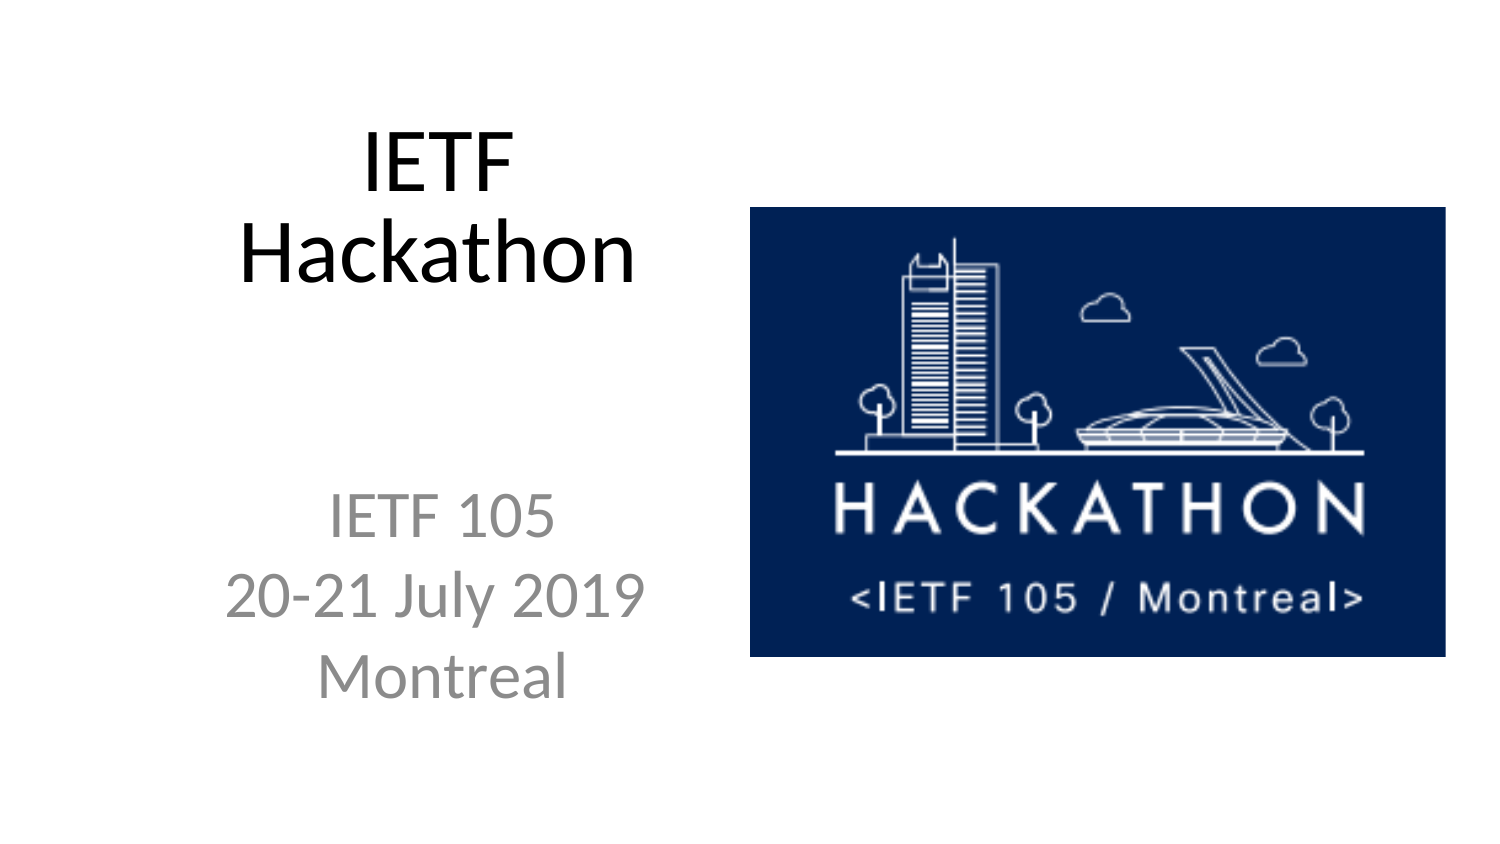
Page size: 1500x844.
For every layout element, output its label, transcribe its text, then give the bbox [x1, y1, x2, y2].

subtitle IETF 105 20-21 July 2019 Montreal [54, 480, 832, 757]
title IETF Hackathon [184, 76, 693, 352]
picture [749, 207, 1446, 657]
